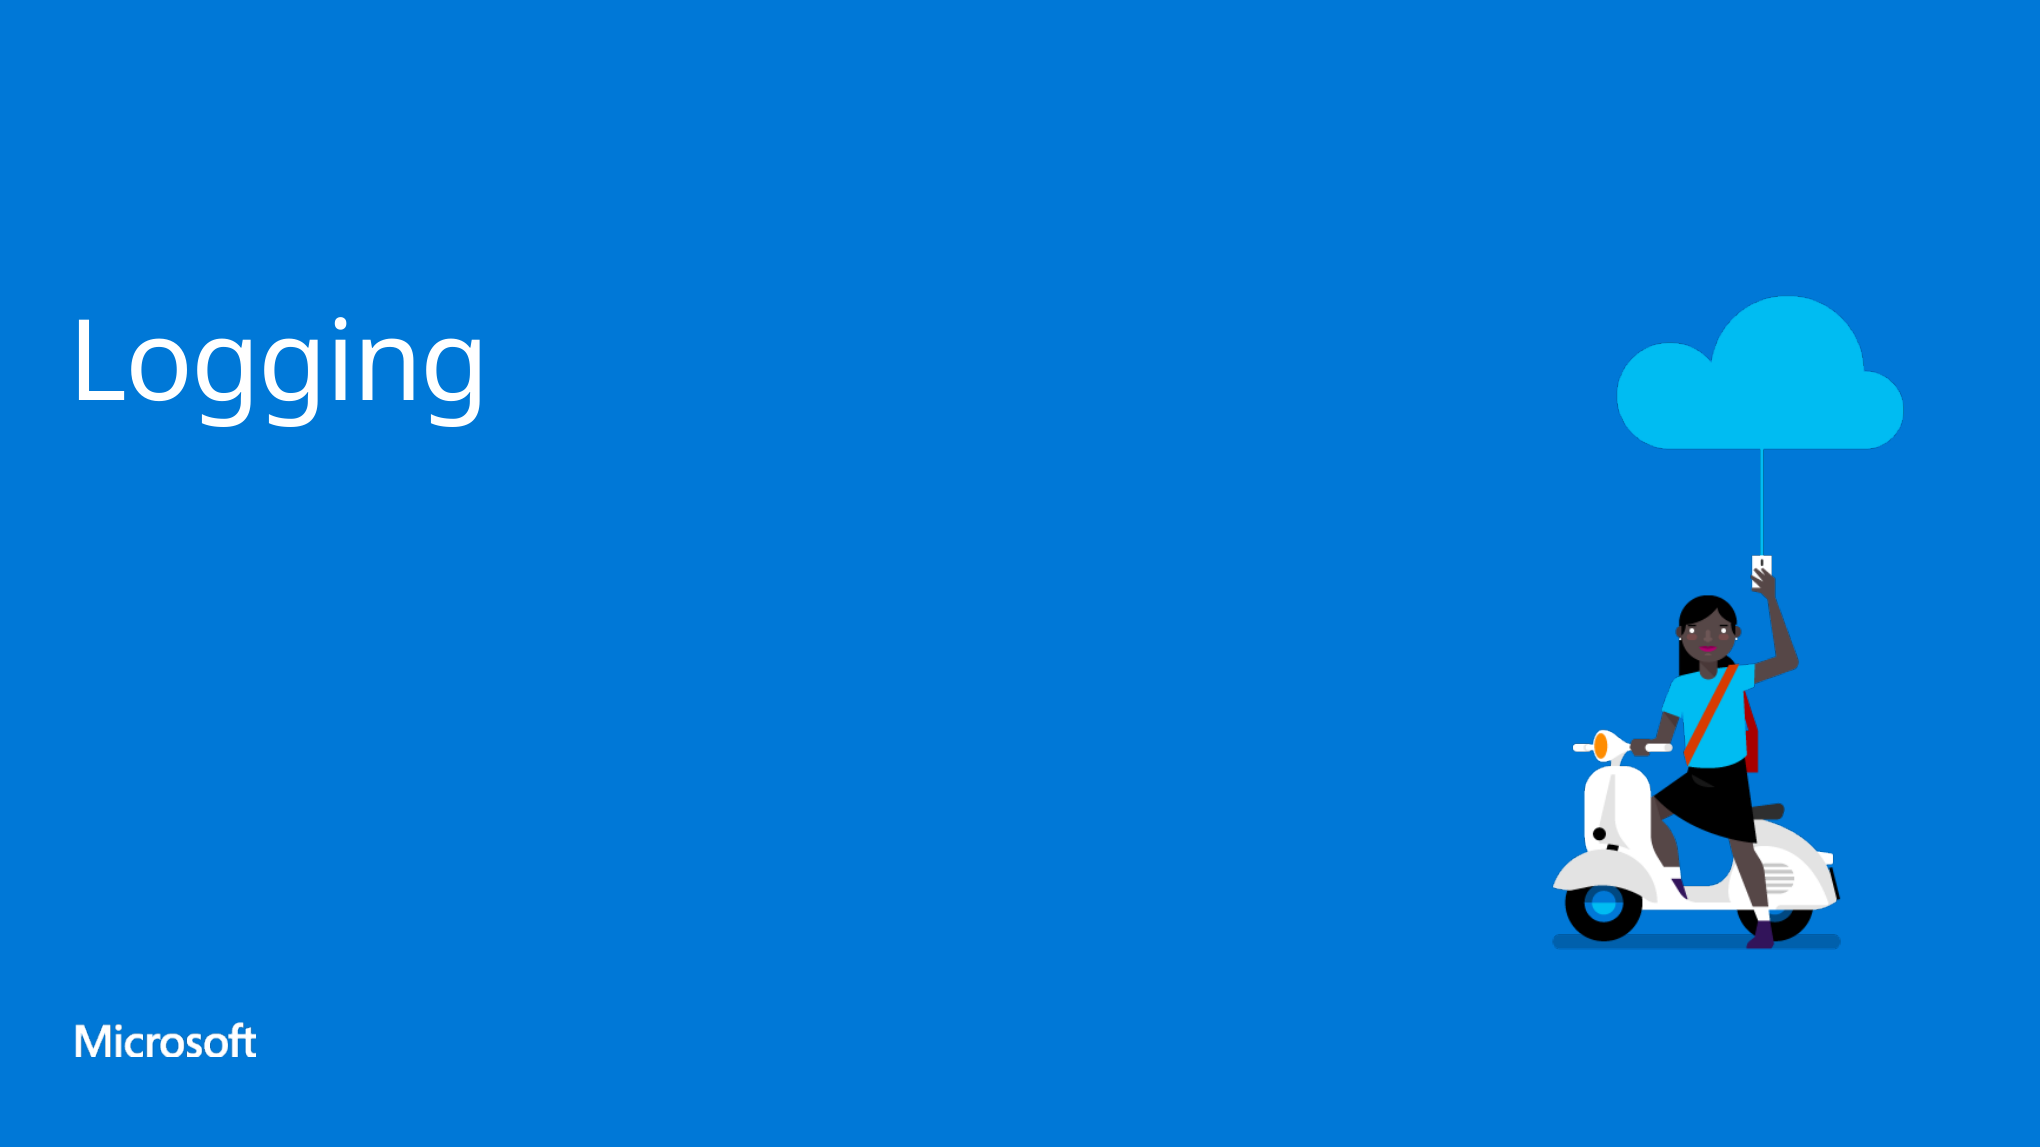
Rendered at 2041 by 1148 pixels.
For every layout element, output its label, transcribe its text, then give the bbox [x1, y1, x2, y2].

picture [1440, 266, 1965, 972]
title Logging [45, 288, 1366, 589]
picture [75, 1022, 256, 1057]
